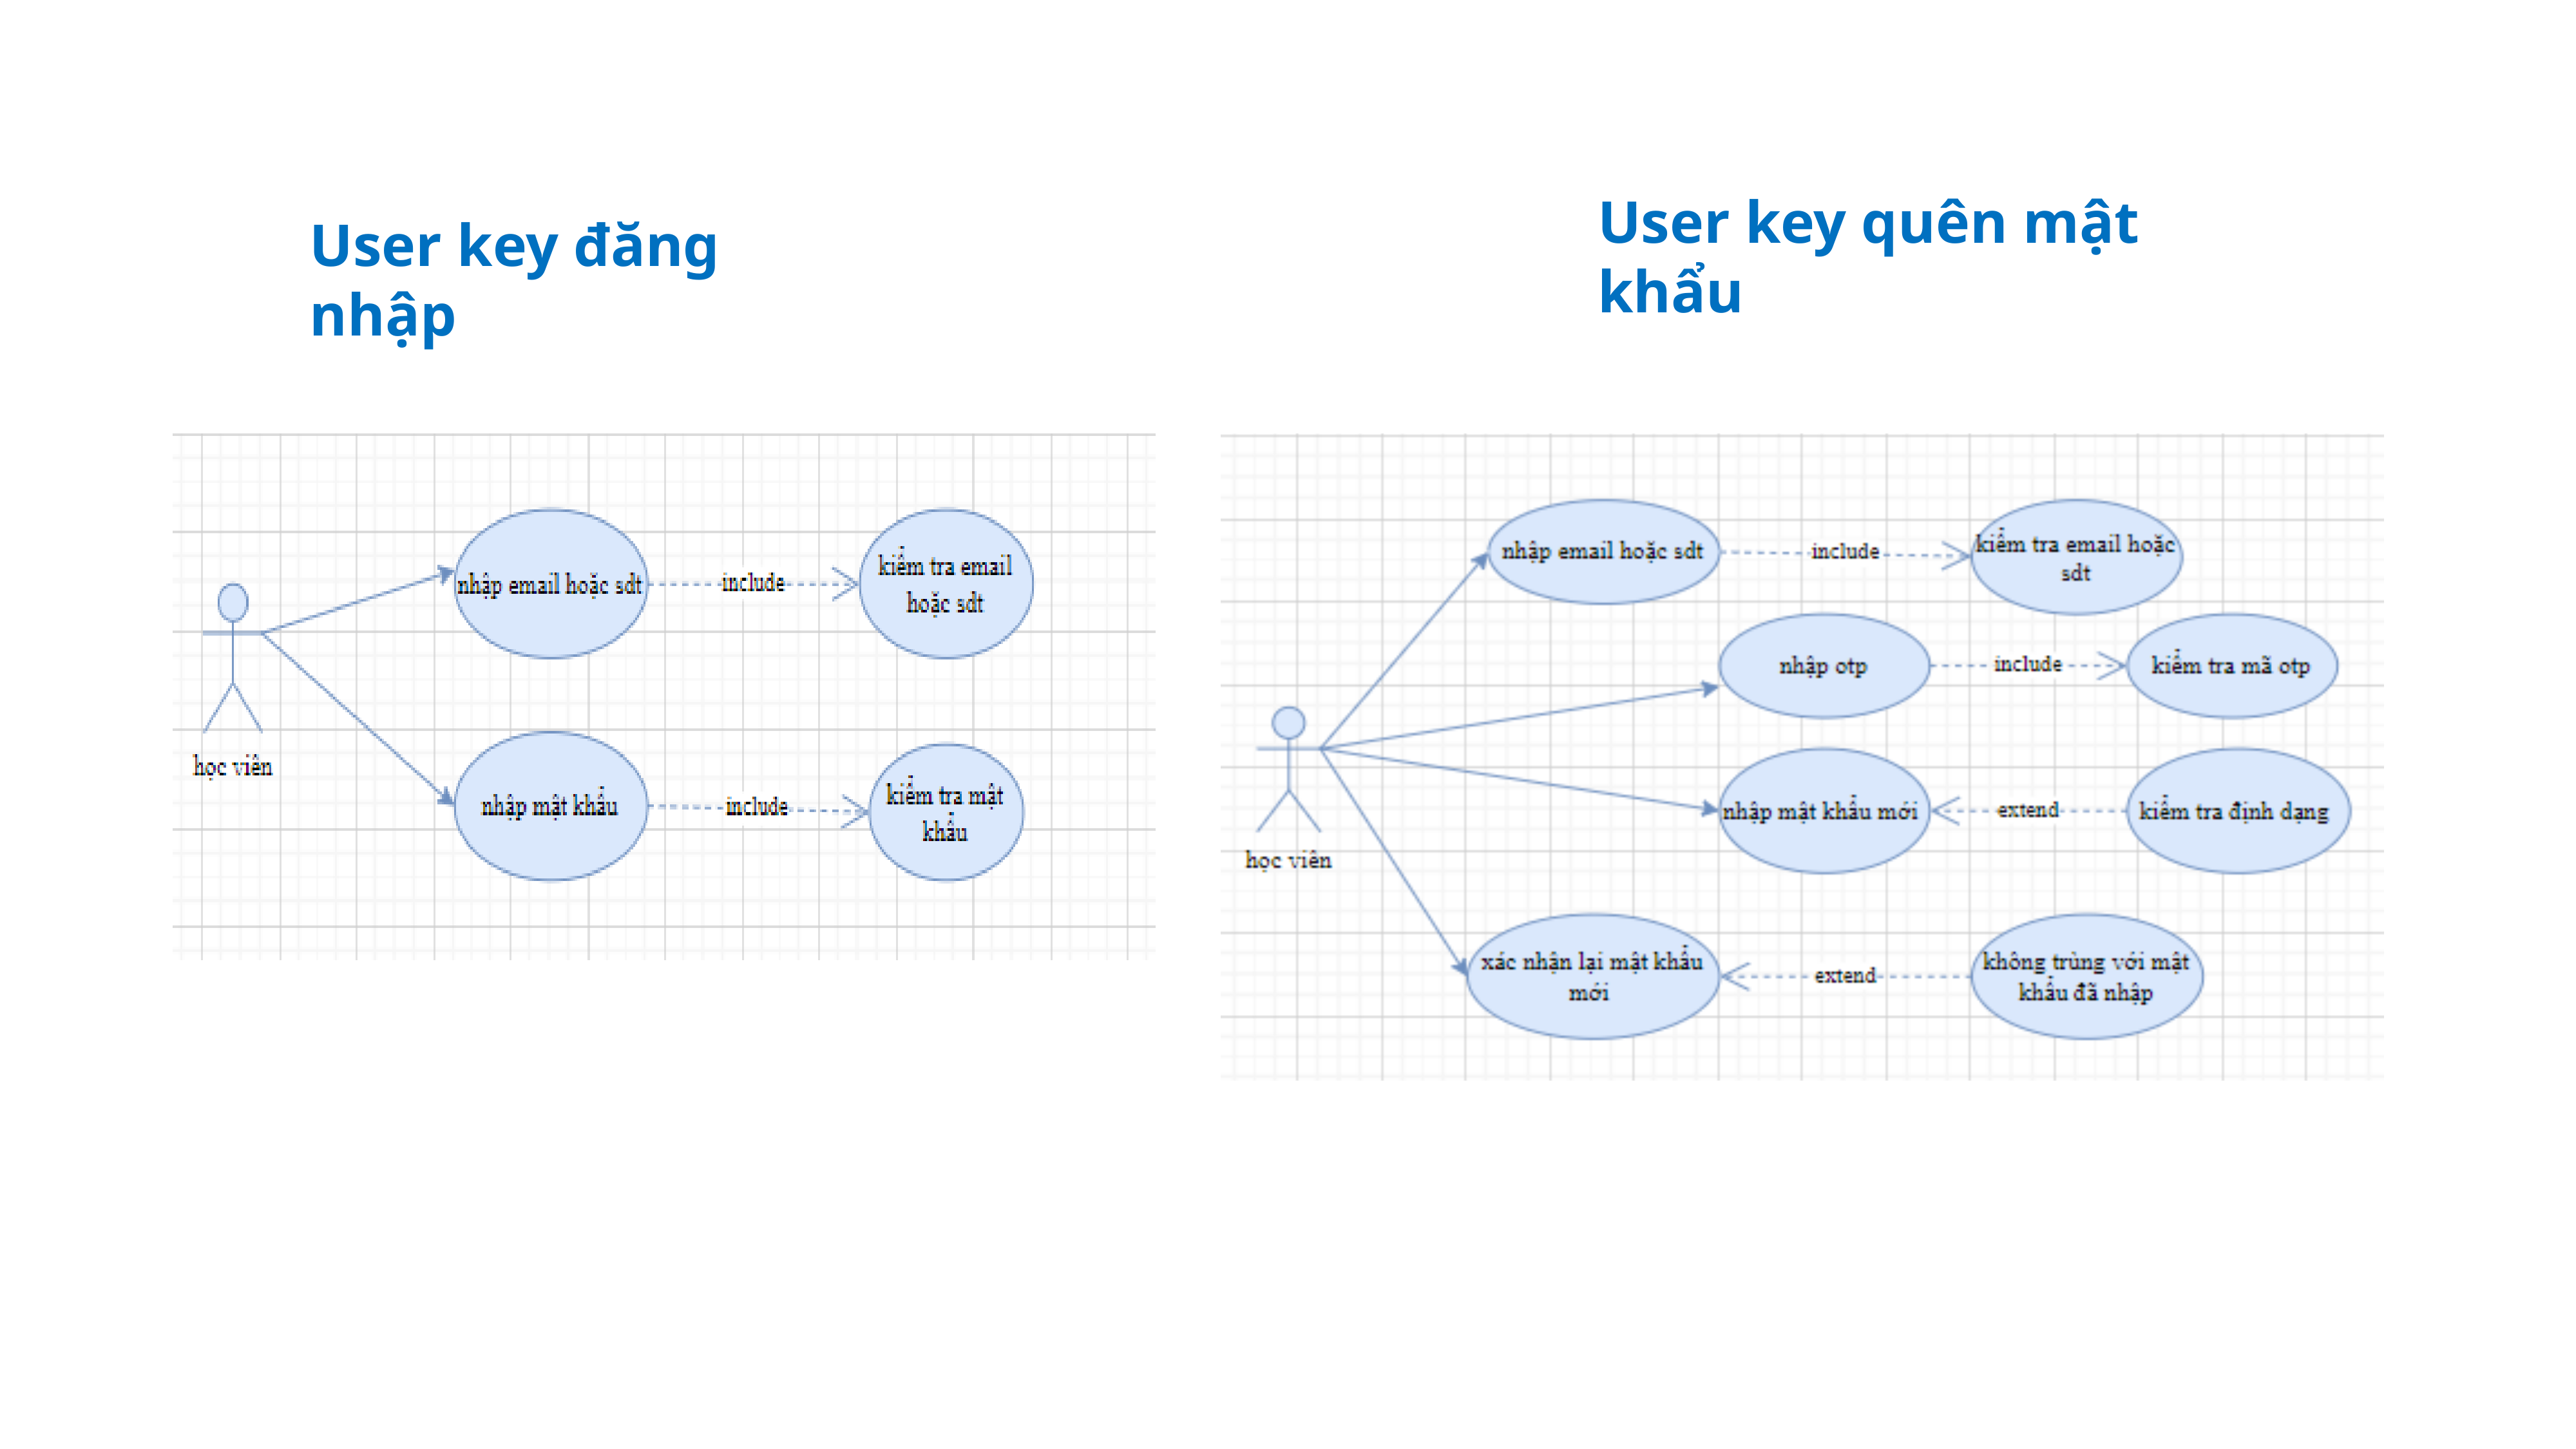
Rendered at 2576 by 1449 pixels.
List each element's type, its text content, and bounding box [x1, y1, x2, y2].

text_box User key đăng nhập [300, 204, 888, 352]
picture [1221, 433, 2384, 1081]
text_box User key quên mật khẩu [1588, 180, 2176, 329]
picture [173, 433, 1156, 960]
